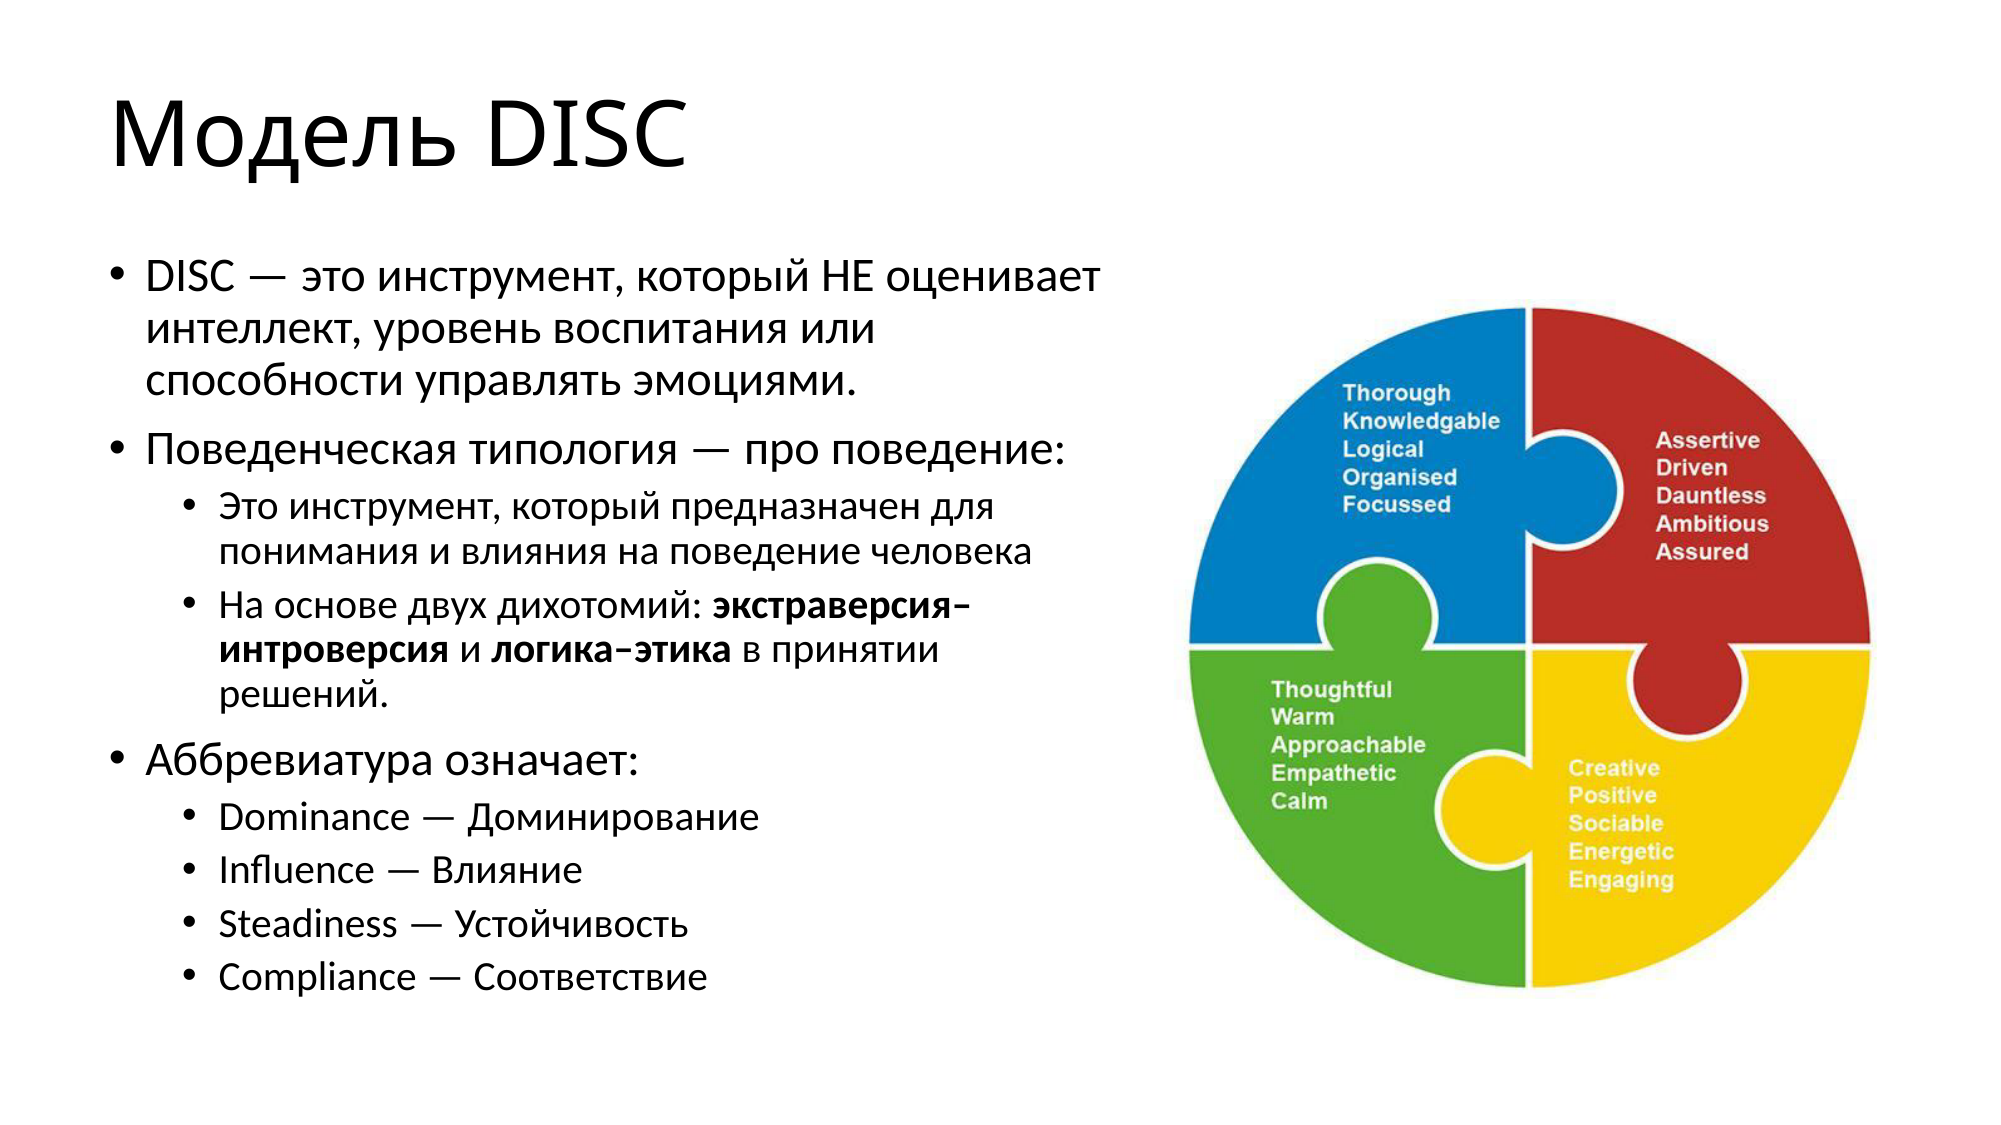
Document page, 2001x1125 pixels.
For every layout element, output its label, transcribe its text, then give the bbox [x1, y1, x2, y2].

picture [1154, 299, 1907, 999]
list DISC — это инструмент, который НЕ оценивает интеллект, уровень воспитания или способности управлять эмоциями. Поведенческая типология — про поведение: Это инструмент, который предназначен для понимания и влияния на поведение человека На основе двух дихотомий: экстраверсия–интроверсия и логика–этика в принятии решений. Аббревиатура означает: Dominance — Доминирование Influence — Влияние Steadiness — Устойчивость Compliance — Соответствие [93, 242, 1134, 1014]
title Модель DISC [93, 59, 1819, 215]
